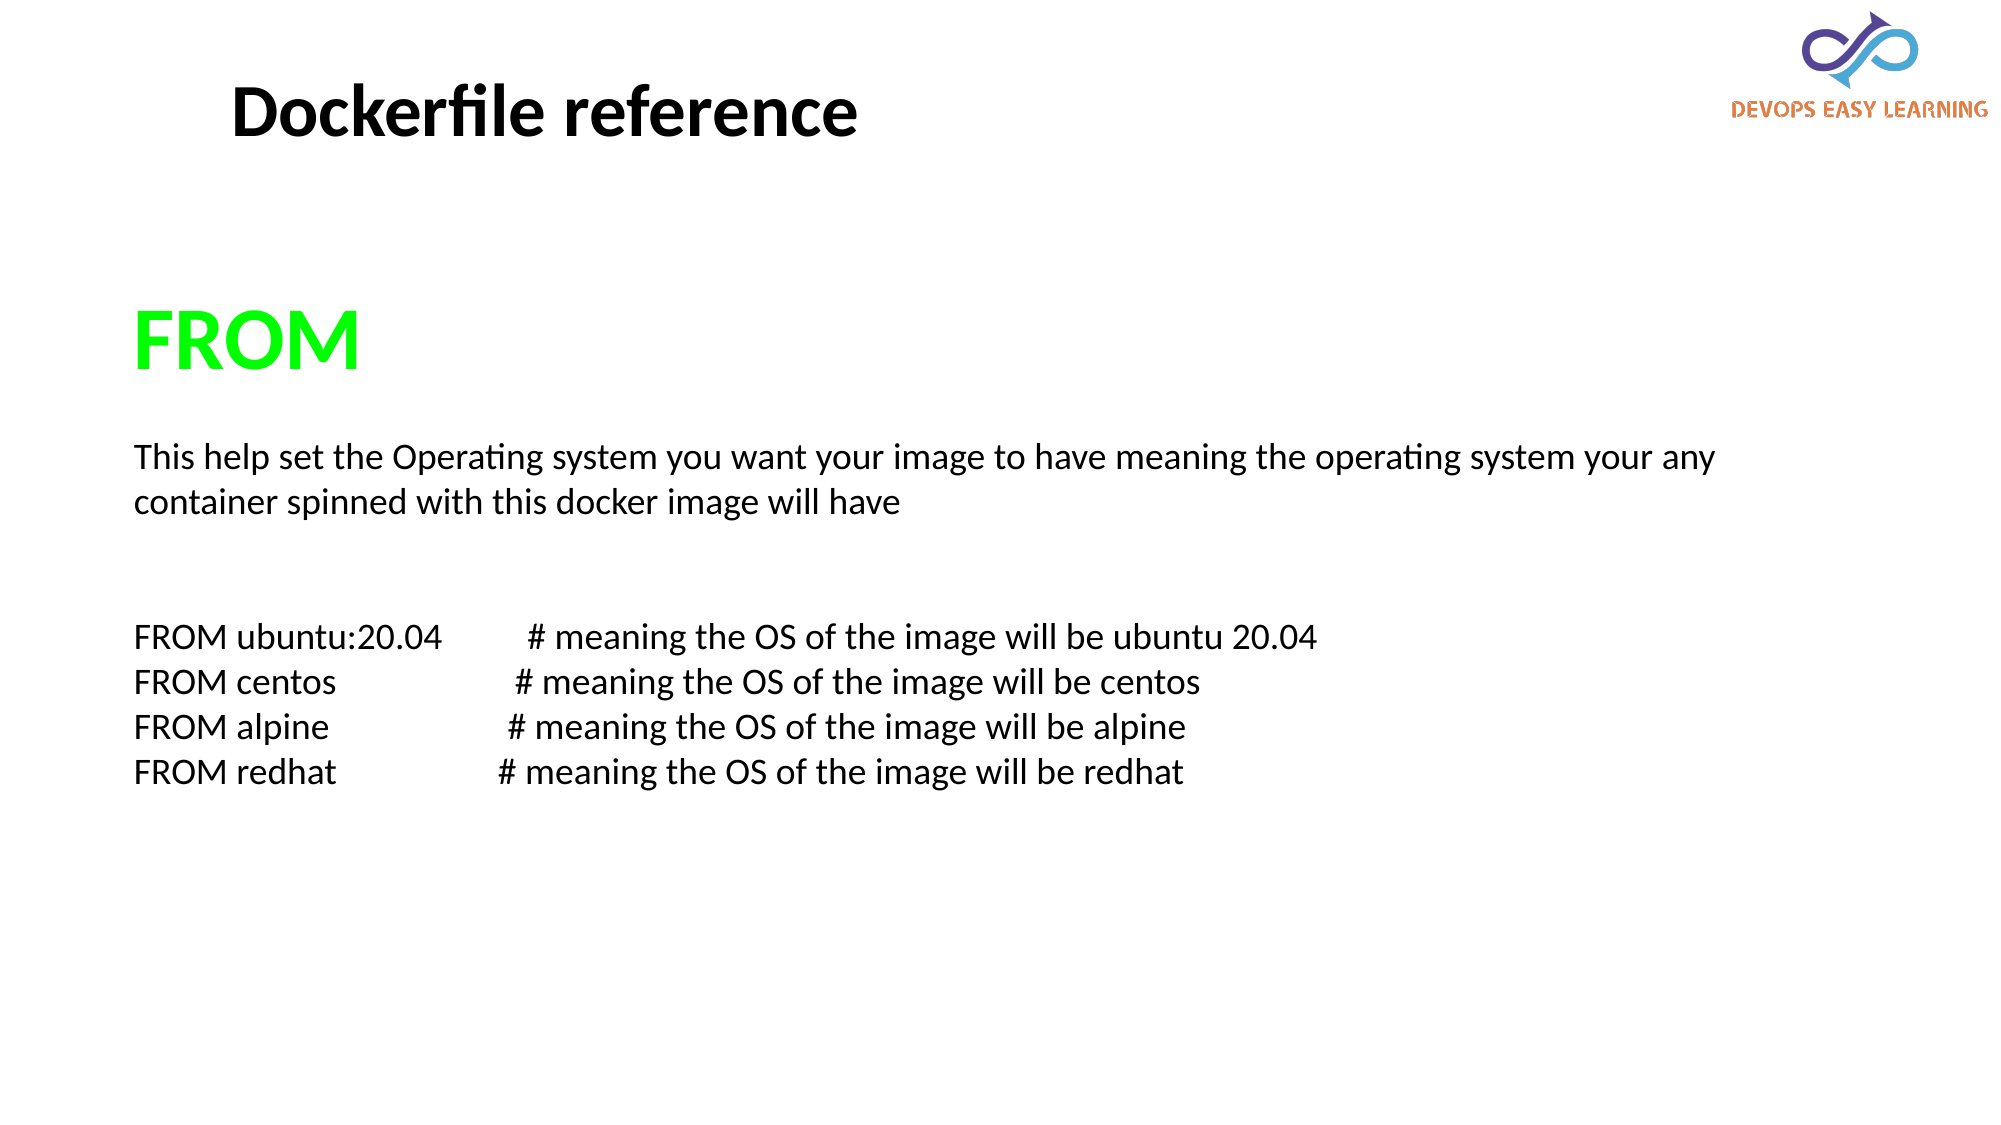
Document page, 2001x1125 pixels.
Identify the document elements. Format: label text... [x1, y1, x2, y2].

text_box Dockerfile reference [216, 54, 1667, 159]
picture [1720, 0, 2000, 140]
text_box FROM This help set the Operating system you want your image to have meaning the operating system your any container spinned with this docker image will have FROM ubuntu:20.04 # meaning the OS of the image will be ubuntu 20.04 FROM centos # meaning the OS of the image will be centos FROM alpine # meaning the OS of the image will be alpine FROM redhat # meaning the OS of the image will be redhat [119, 272, 1743, 845]
